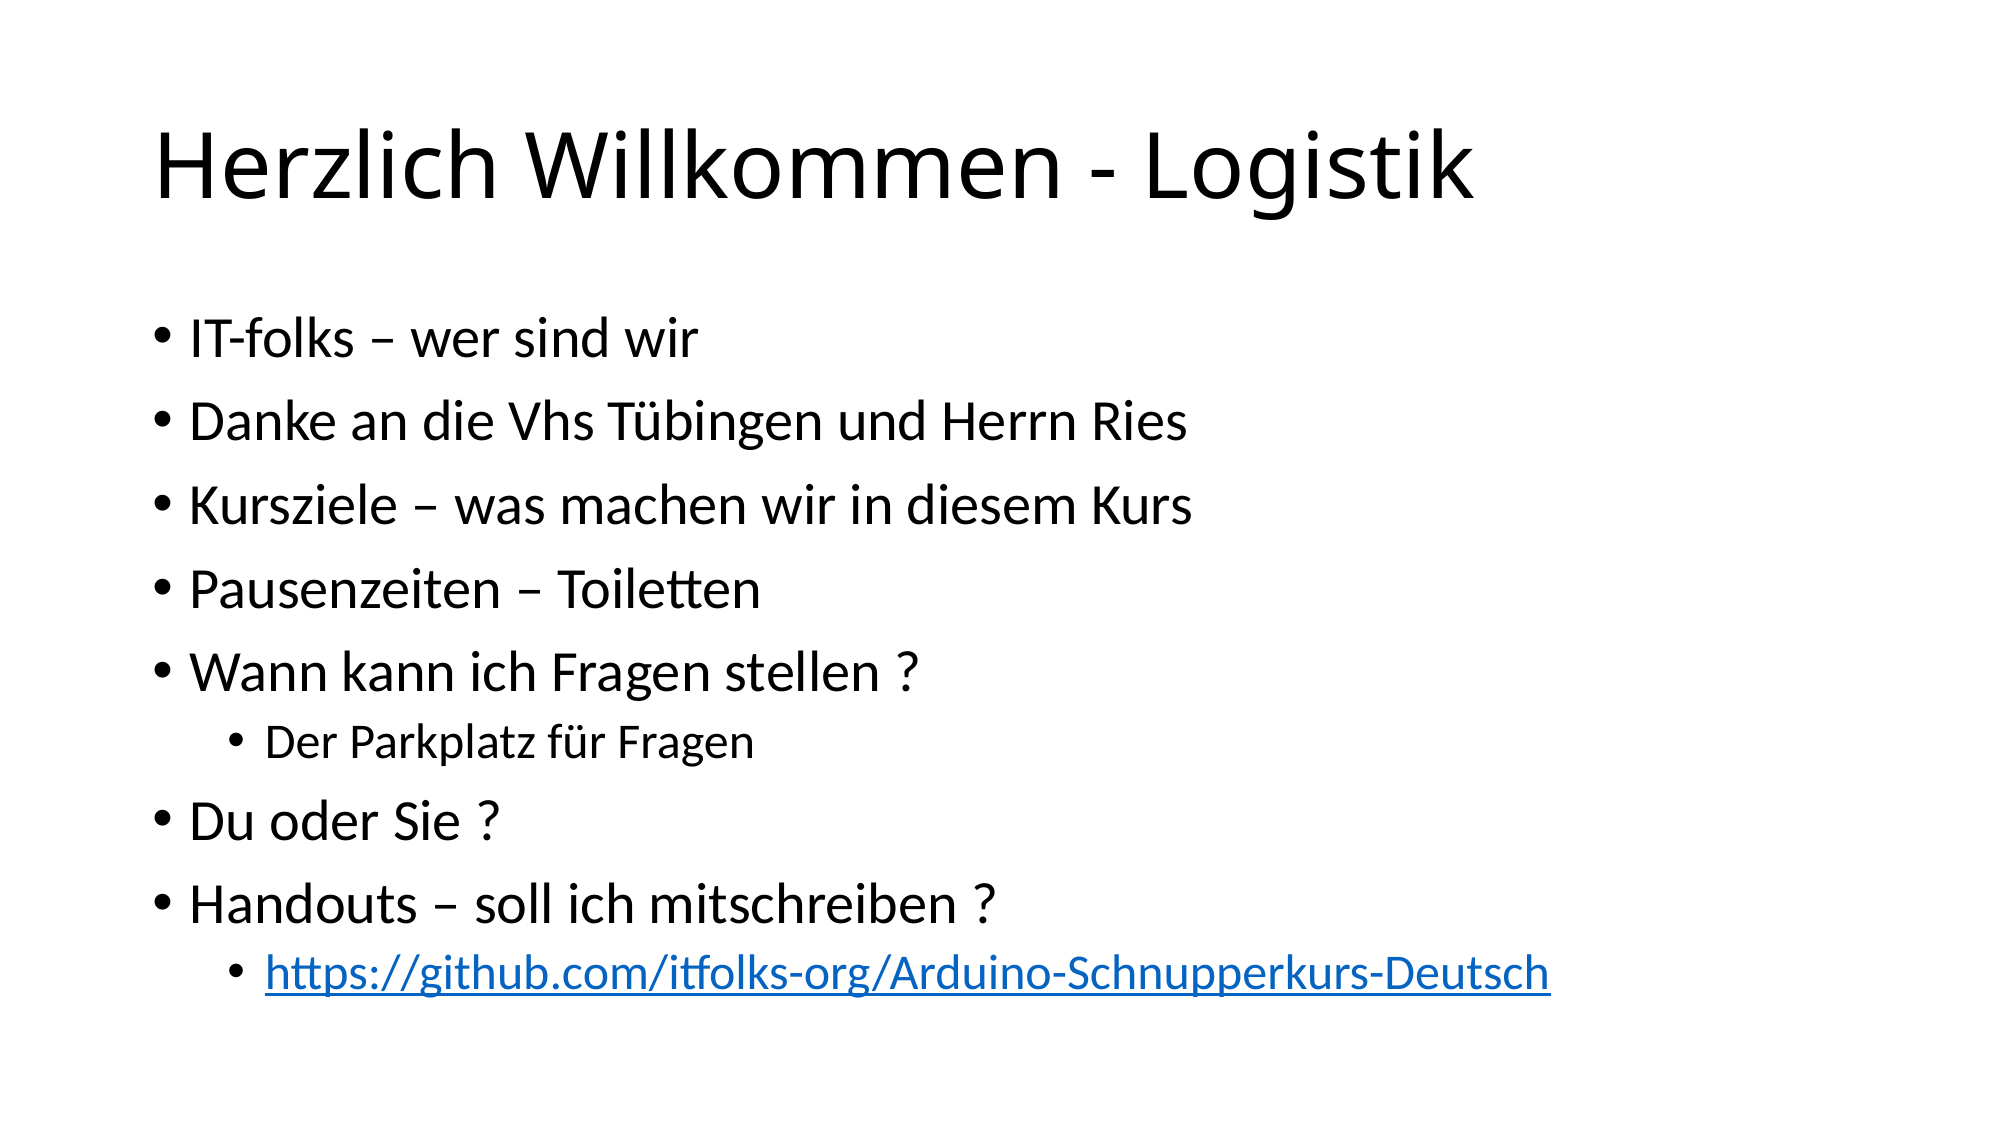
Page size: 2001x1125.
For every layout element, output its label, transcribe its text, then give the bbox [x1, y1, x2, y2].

list IT-folks – wer sind wir Danke an die Vhs Tübingen und Herrn Ries Kursziele – was machen wir in diesem Kurs Pausenzeiten – Toiletten Wann kann ich Fragen stellen ? Der Parkplatz für Fragen Du oder Sie ? Handouts – soll ich mitschreiben ? https://github.com/itfolks-org/Arduino-Schnupperkurs-Deutsch [137, 299, 1863, 1014]
title Herzlich Willkommen - Logistik [137, 59, 1863, 278]
